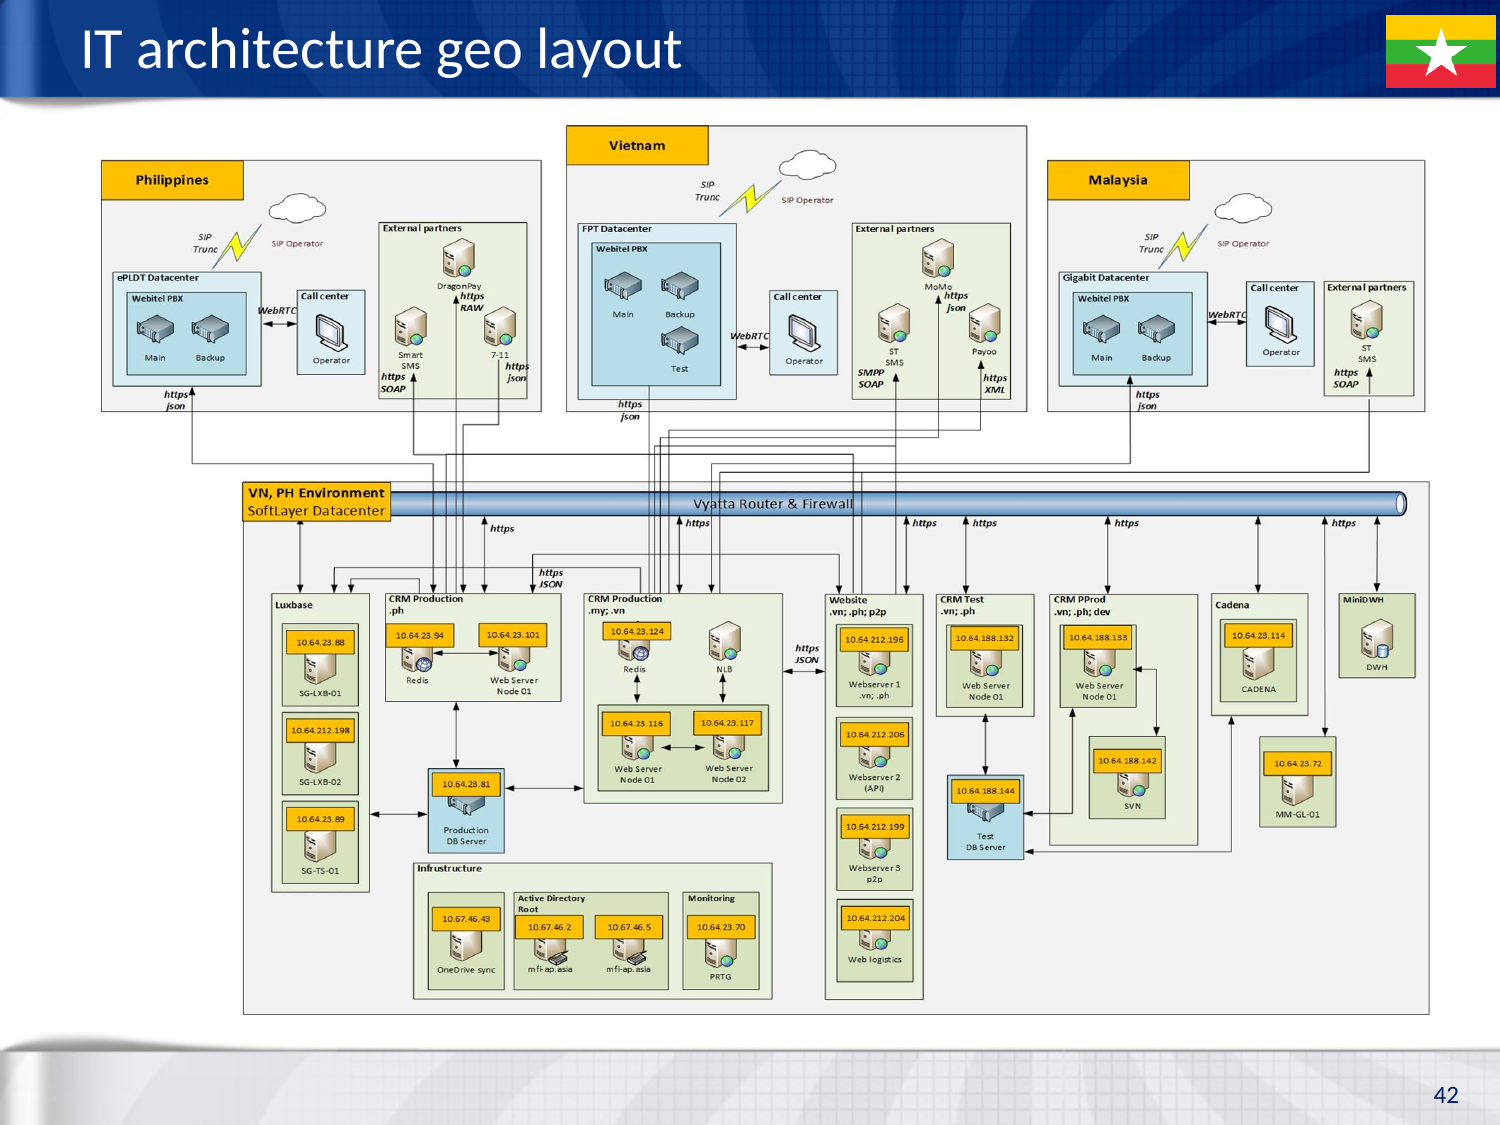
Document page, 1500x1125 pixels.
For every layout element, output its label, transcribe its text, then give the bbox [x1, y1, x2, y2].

title IT architecture geo layout [64, 19, 1404, 71]
picture [0, 1032, 1500, 1125]
slide_number 42 [1356, 1070, 1475, 1117]
picture [0, 0, 1500, 120]
picture [100, 125, 1431, 1015]
